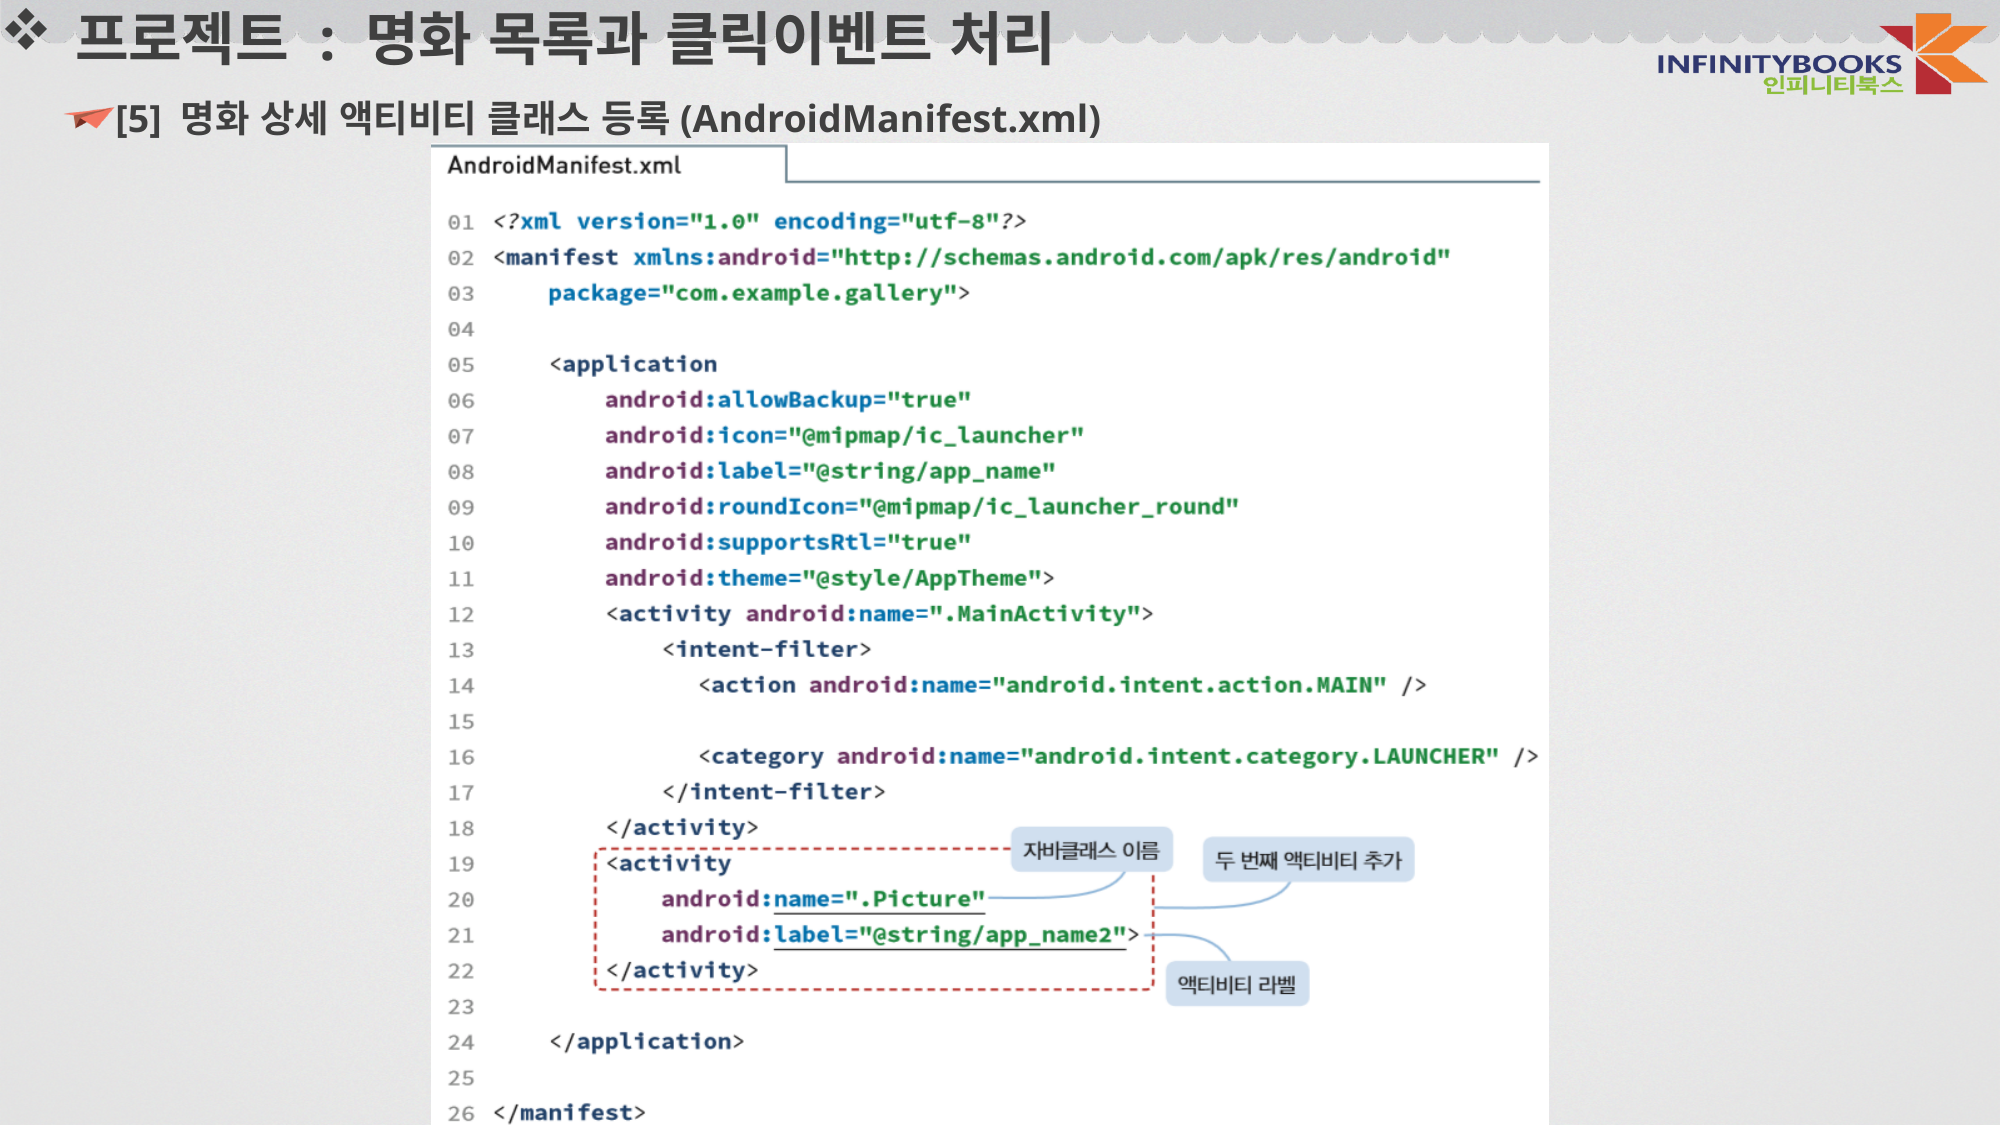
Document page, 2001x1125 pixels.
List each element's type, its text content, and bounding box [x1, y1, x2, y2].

list [5] 명화 상세 액티비티 클래스 등록(AndroidManifest.xml) [61, 72, 1397, 396]
list 프로젝트 : 명화 목록과 클릭이벤트 처리 [0, 1, 1241, 73]
picture [0, 0, 2000, 1125]
